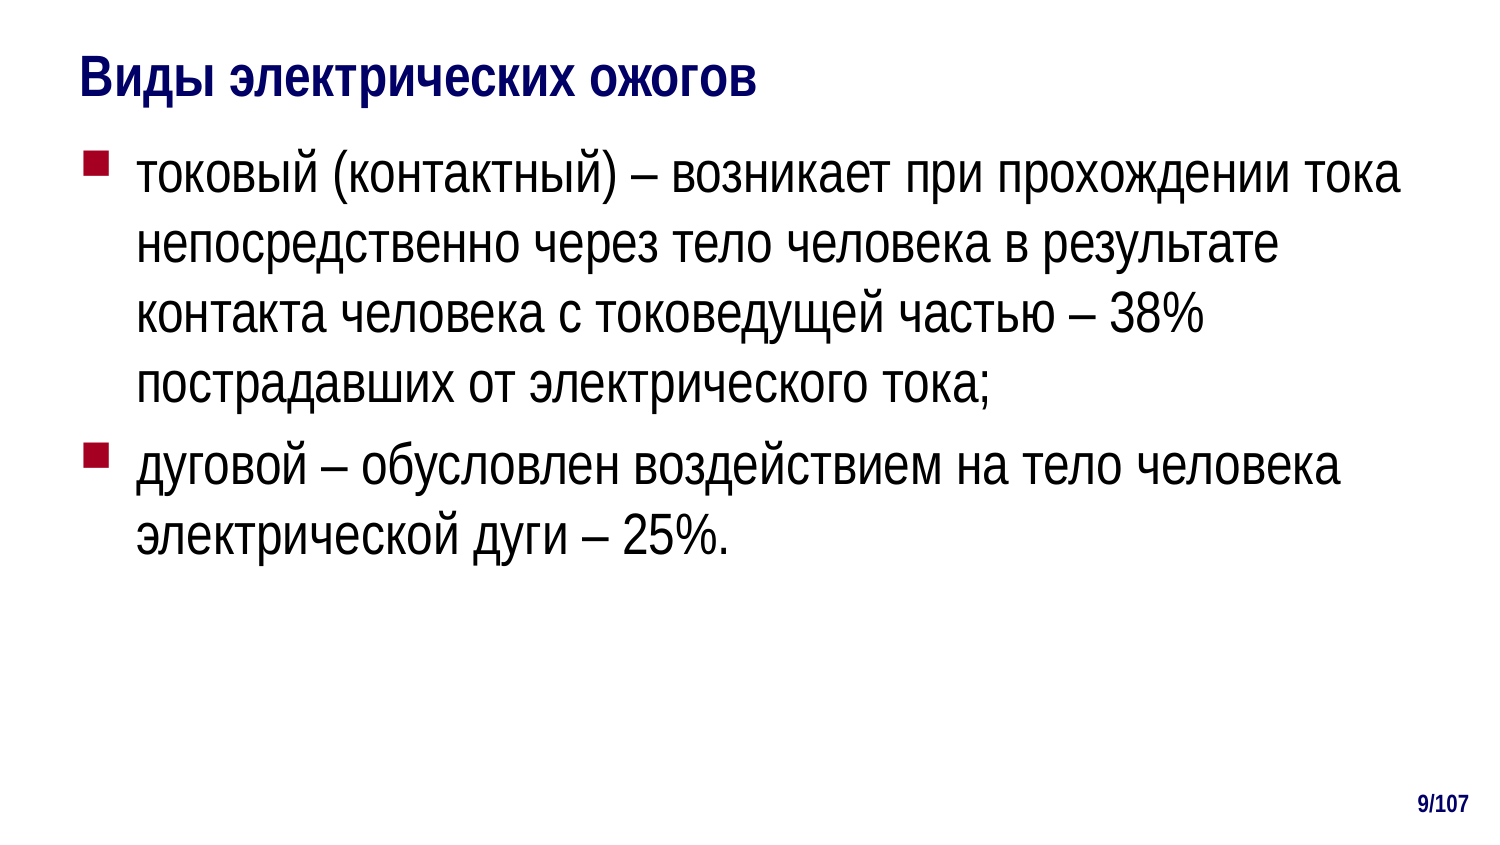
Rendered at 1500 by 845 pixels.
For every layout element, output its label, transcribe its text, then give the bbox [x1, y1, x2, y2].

title Виды электрических ожогов [64, 32, 1483, 115]
list токовый (контактный) – возникает при прохождении тока непосредственно через тело человека в результате контакта человека с токоведущей частью – 38% пострадавших от электрического тока; дуговой – обусловлен воздействием на тело человека электрической дуги – 25%. [64, 126, 1483, 789]
